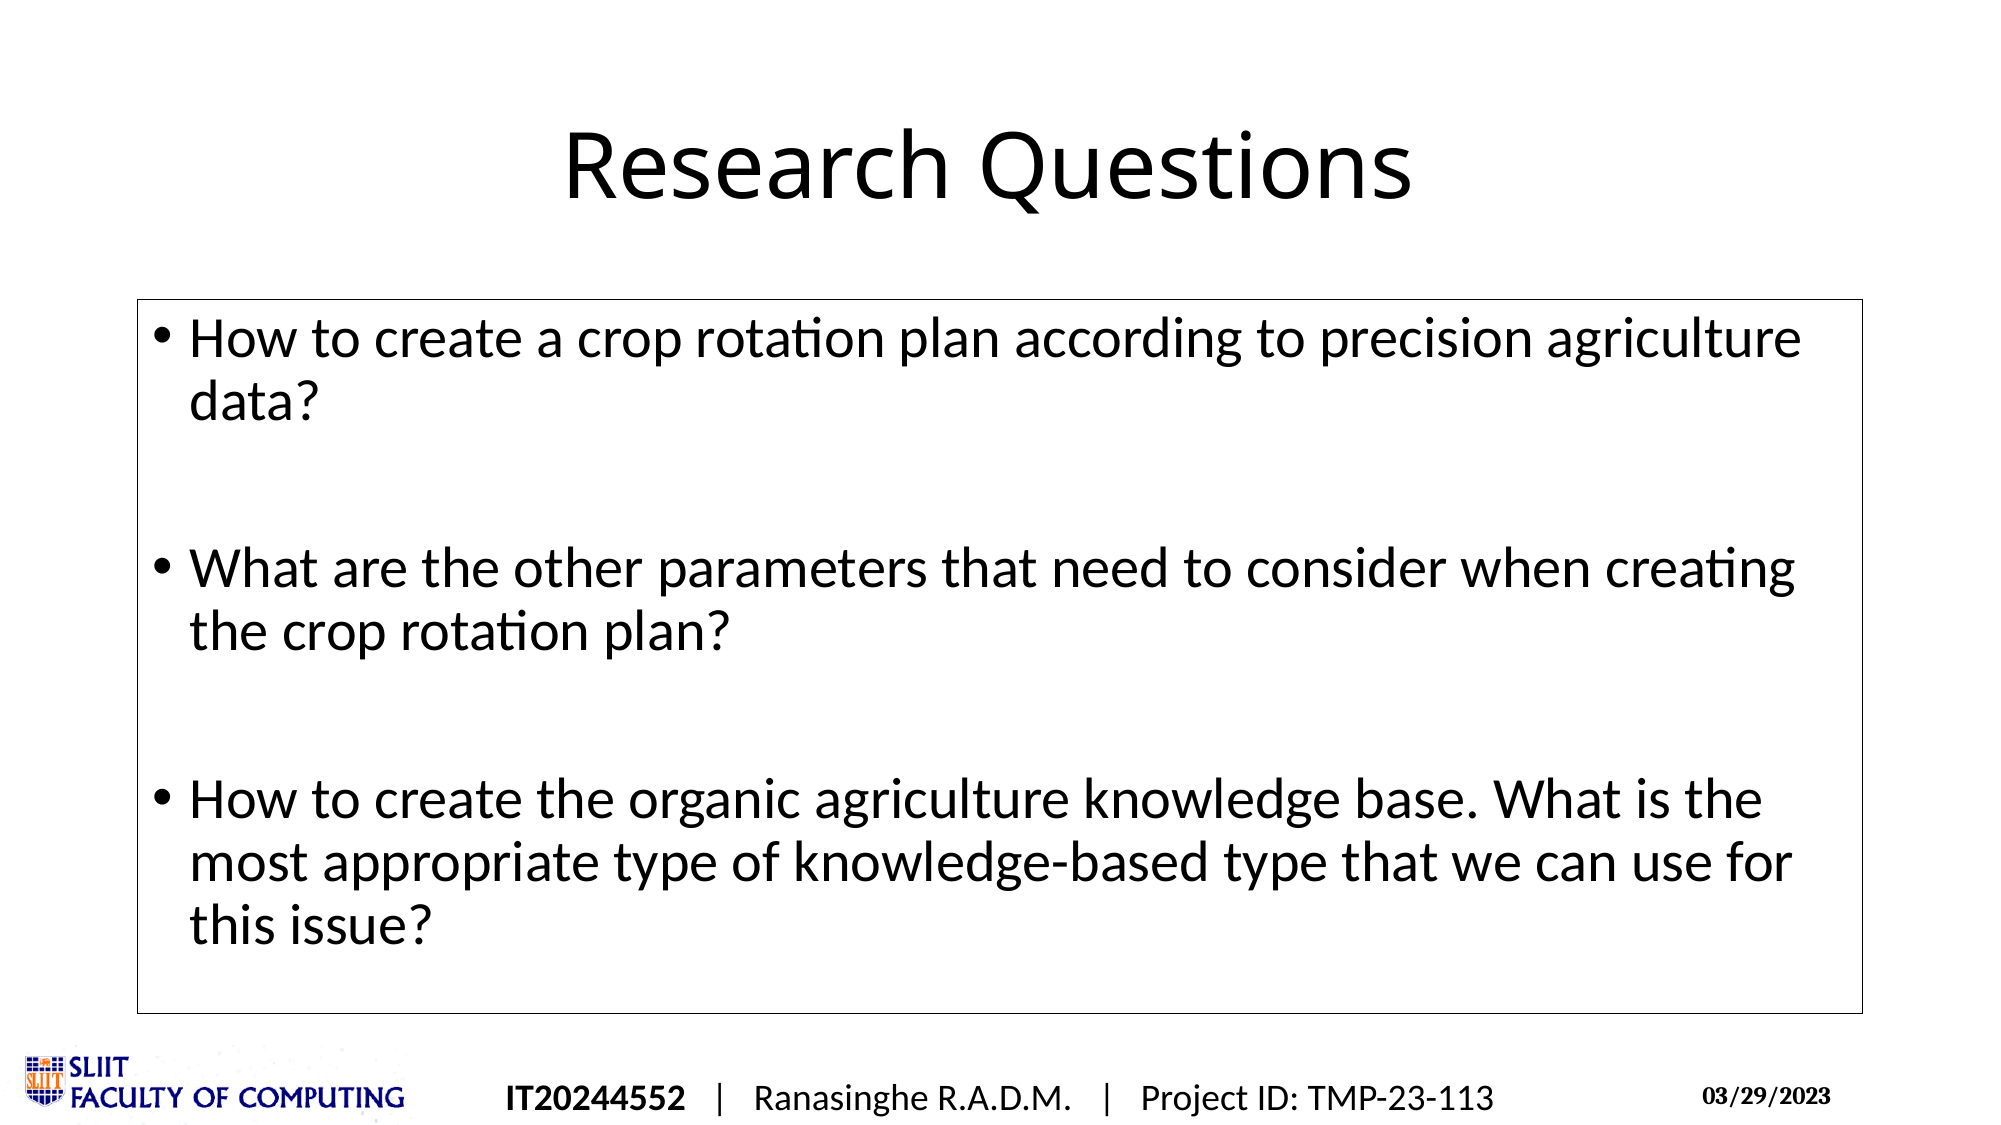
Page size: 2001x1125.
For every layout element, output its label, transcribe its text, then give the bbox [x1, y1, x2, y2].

title Research Questions [137, 59, 1863, 278]
text_box IT20244552 | Ranasinghe R.A.D.M. | Project ID: TMP-23-113 [440, 1064, 1560, 1125]
list How to create a crop rotation plan according to precision agriculture data? What are the other parameters that need to consider when creating the crop rotation plan? How to create the organic agriculture knowledge base. What is the most appropriate type of knowledge-based type that we can use for this issue? [137, 299, 1863, 1014]
picture [0, 1045, 413, 1125]
text_box 03/29/2023 [1687, 1072, 1863, 1117]
